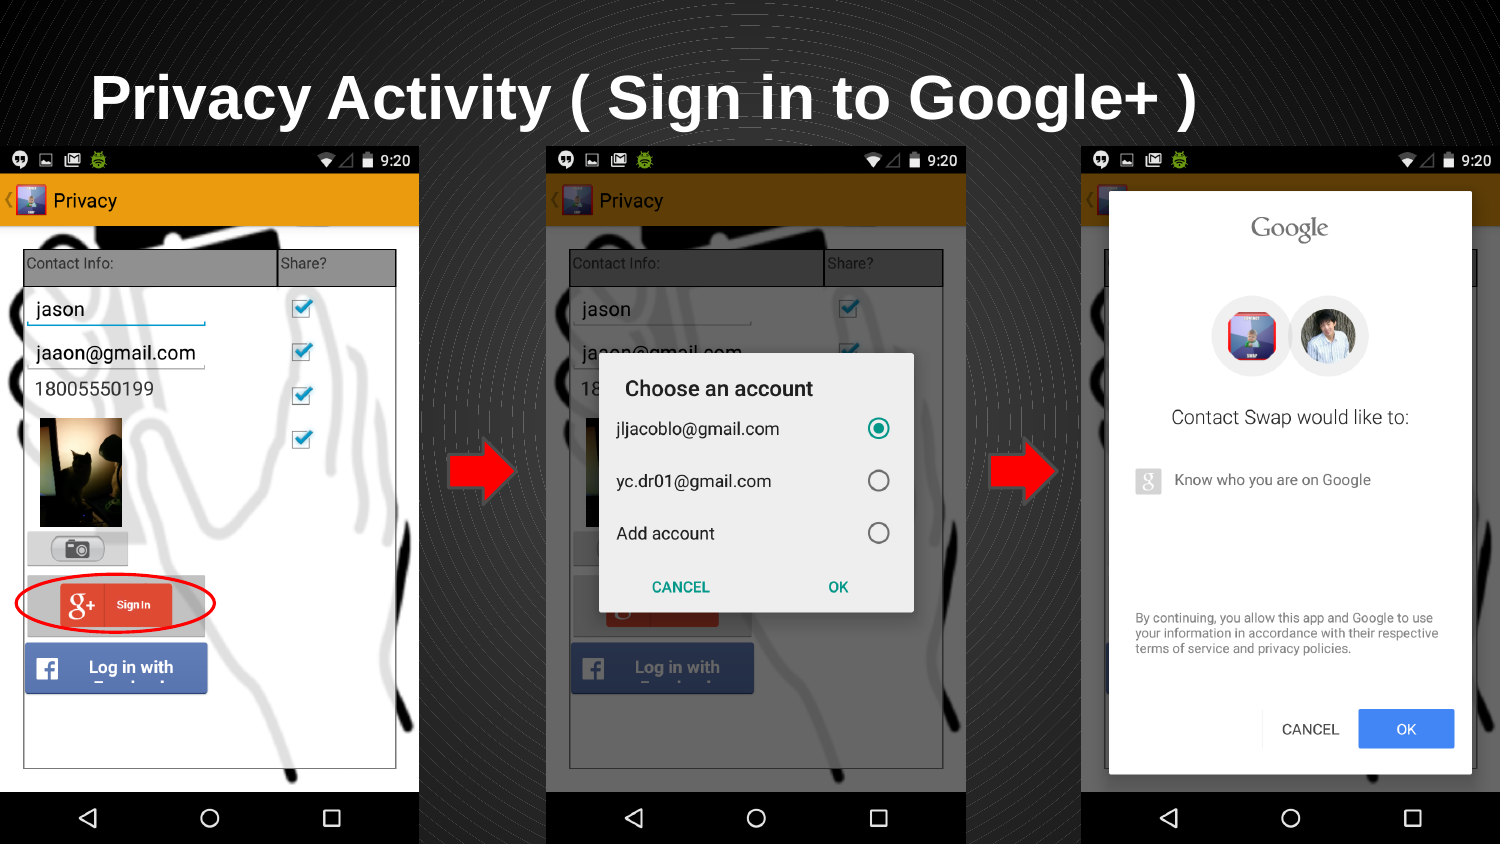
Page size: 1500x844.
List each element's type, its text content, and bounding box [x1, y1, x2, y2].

text_box [448, 437, 517, 505]
text_box [989, 437, 1058, 505]
picture [546, 146, 966, 844]
picture [1081, 146, 1500, 844]
title Privacy Activity ( Sign in to Google+ ) [75, 33, 1425, 147]
picture [0, 146, 419, 844]
